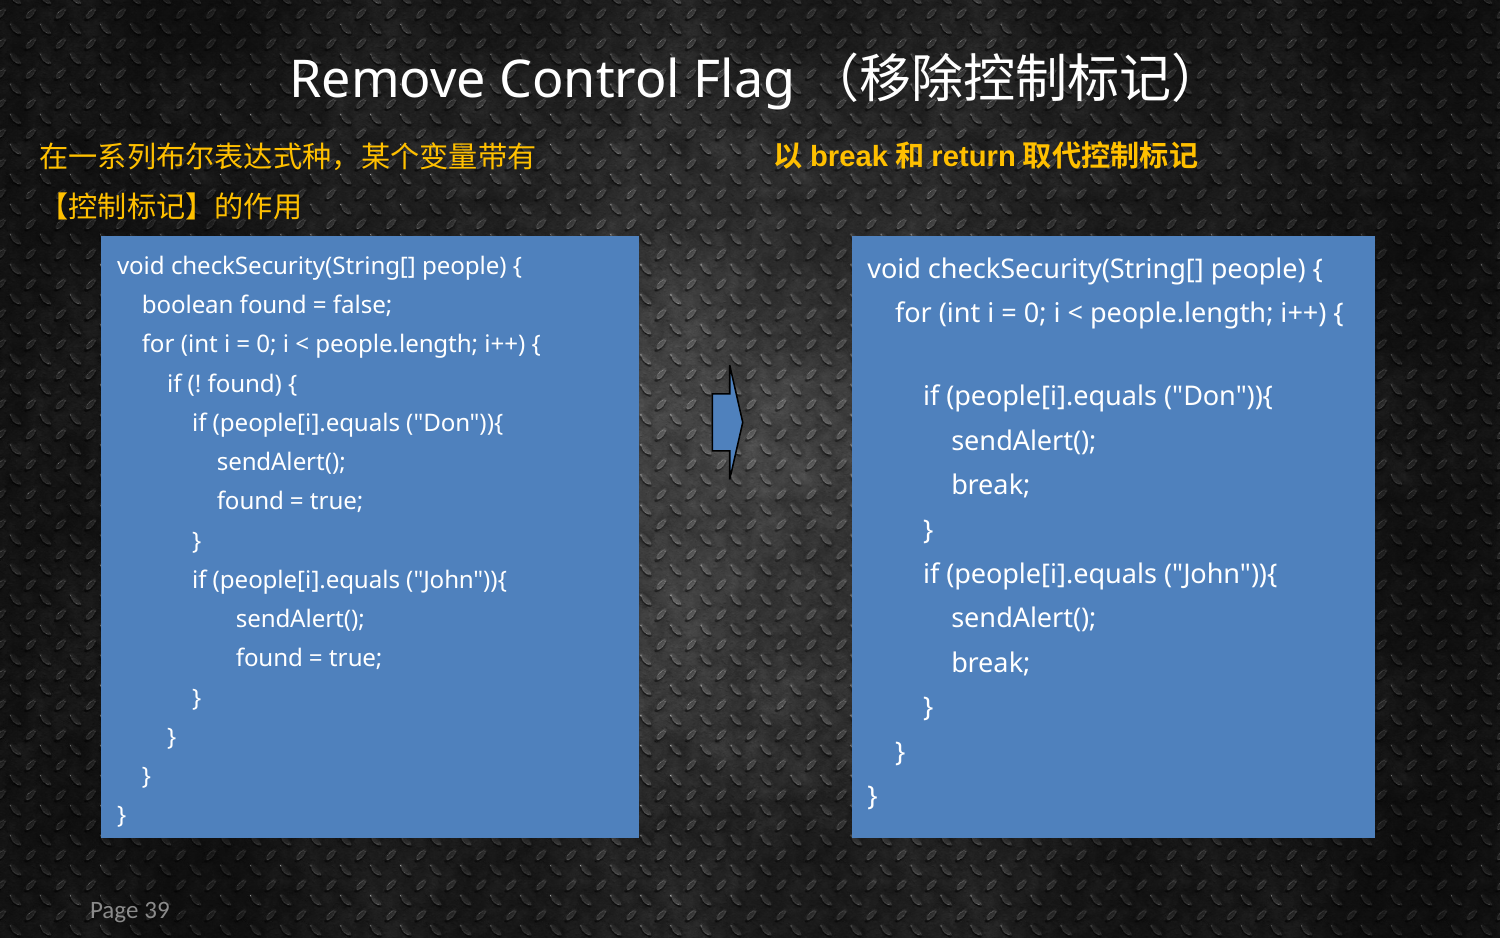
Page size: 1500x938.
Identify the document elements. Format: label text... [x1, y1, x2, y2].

text_box 在一系列布尔表达式种，某个变量带有 【控制标记】的作用 [27, 132, 662, 230]
picture [0, 0, 1500, 938]
slide_number Page 39 [75, 868, 425, 919]
list void checkSecurity(String[] people) { boolean found = false; for (int i = 0; i < people.length; i++) { if (! found) { if (people[i].equals ("Don")){ sendAlert(); found = true; } if (people[i].equals ("John")){ sendAlert(); found = true; } } } } [101, 236, 639, 838]
text_box [712, 365, 743, 480]
text_box 以break和return取代控制标记 [762, 131, 1323, 179]
title Remove Control Flag（移除控制标记） [81, 0, 1432, 155]
list void checkSecurity(String[] people) { for (int i = 0; i < people.length; i++) { if (people[i].equals ("Don")){ sendAlert(); break; } if (people[i].equals ("John")){ sendAlert(); break; } } } [852, 236, 1375, 838]
